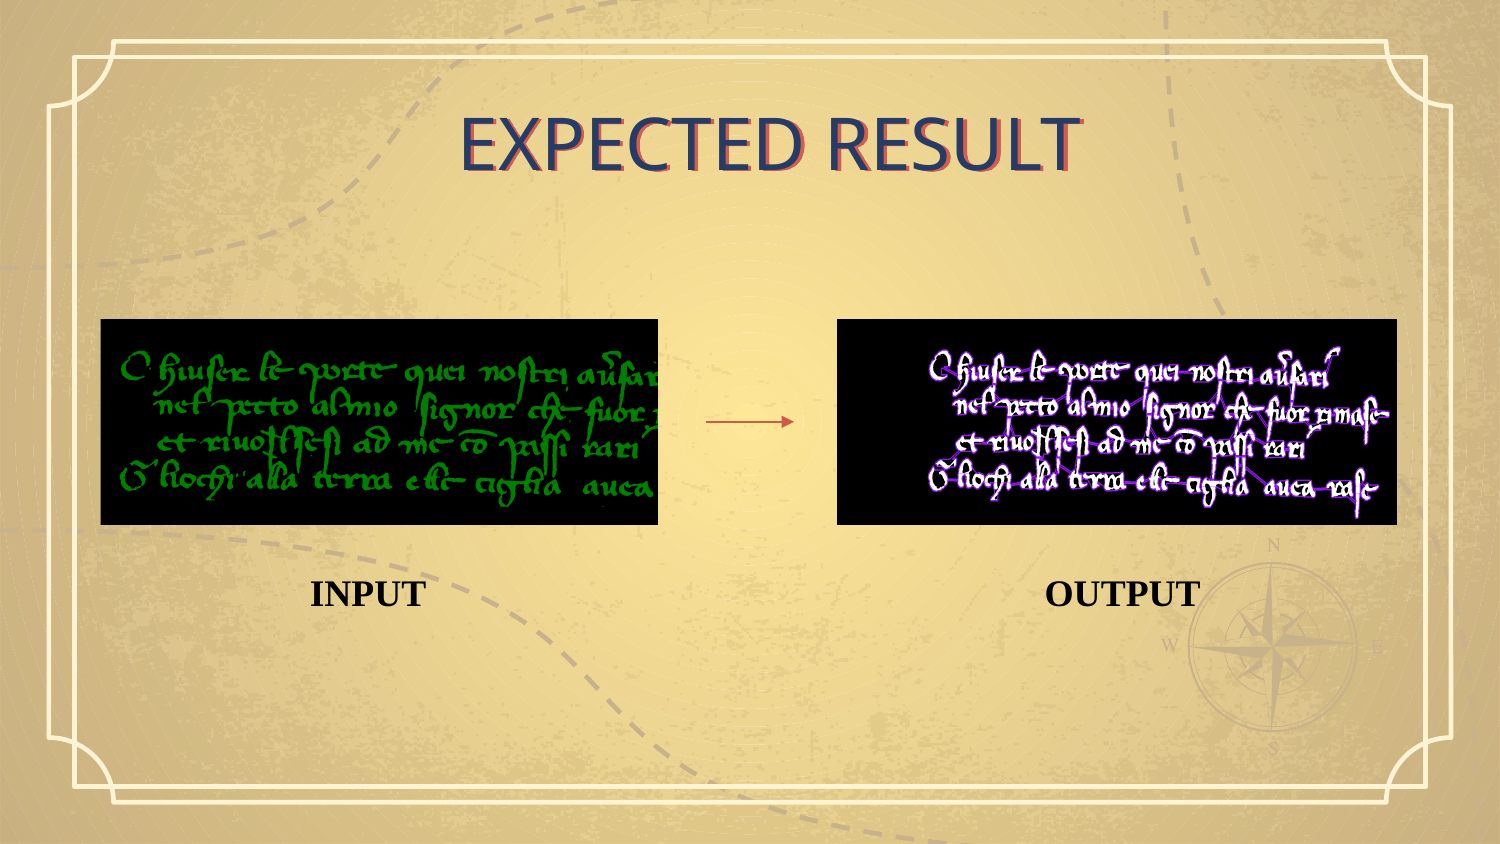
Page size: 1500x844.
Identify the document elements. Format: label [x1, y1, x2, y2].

text_box [48, 41, 1452, 803]
picture [0, 0, 1500, 844]
